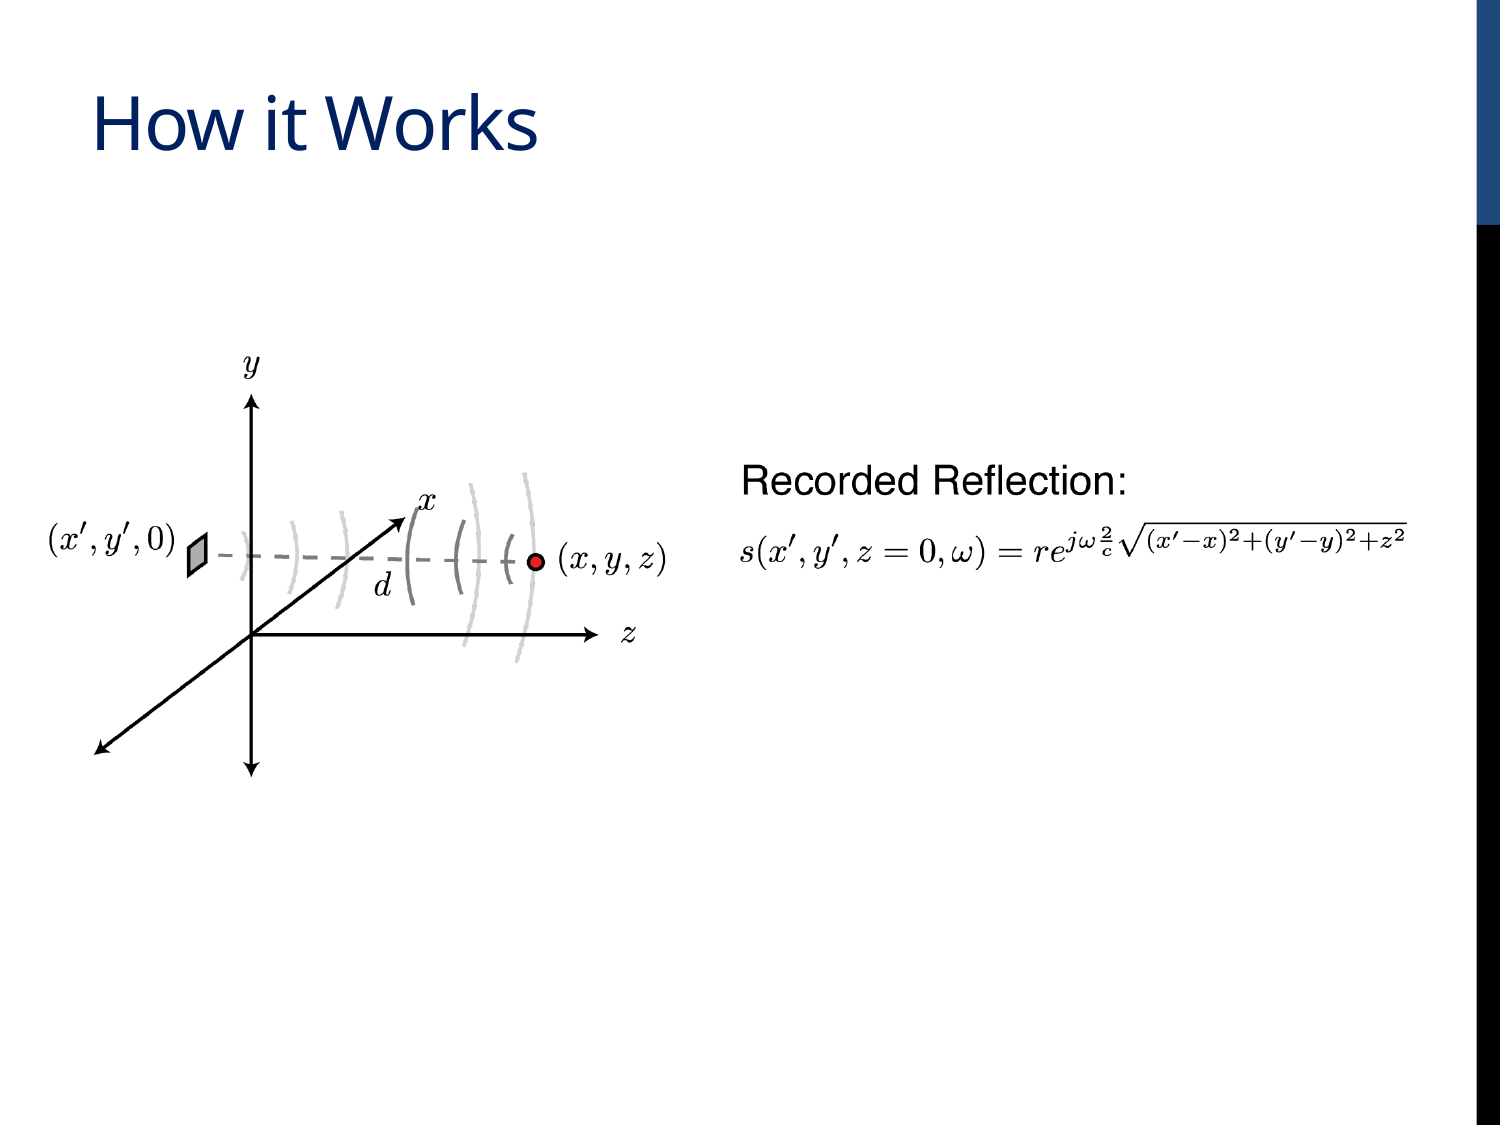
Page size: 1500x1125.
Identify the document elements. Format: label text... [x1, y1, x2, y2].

title How it Works [75, 25, 1388, 166]
picture [18, 171, 1456, 1059]
